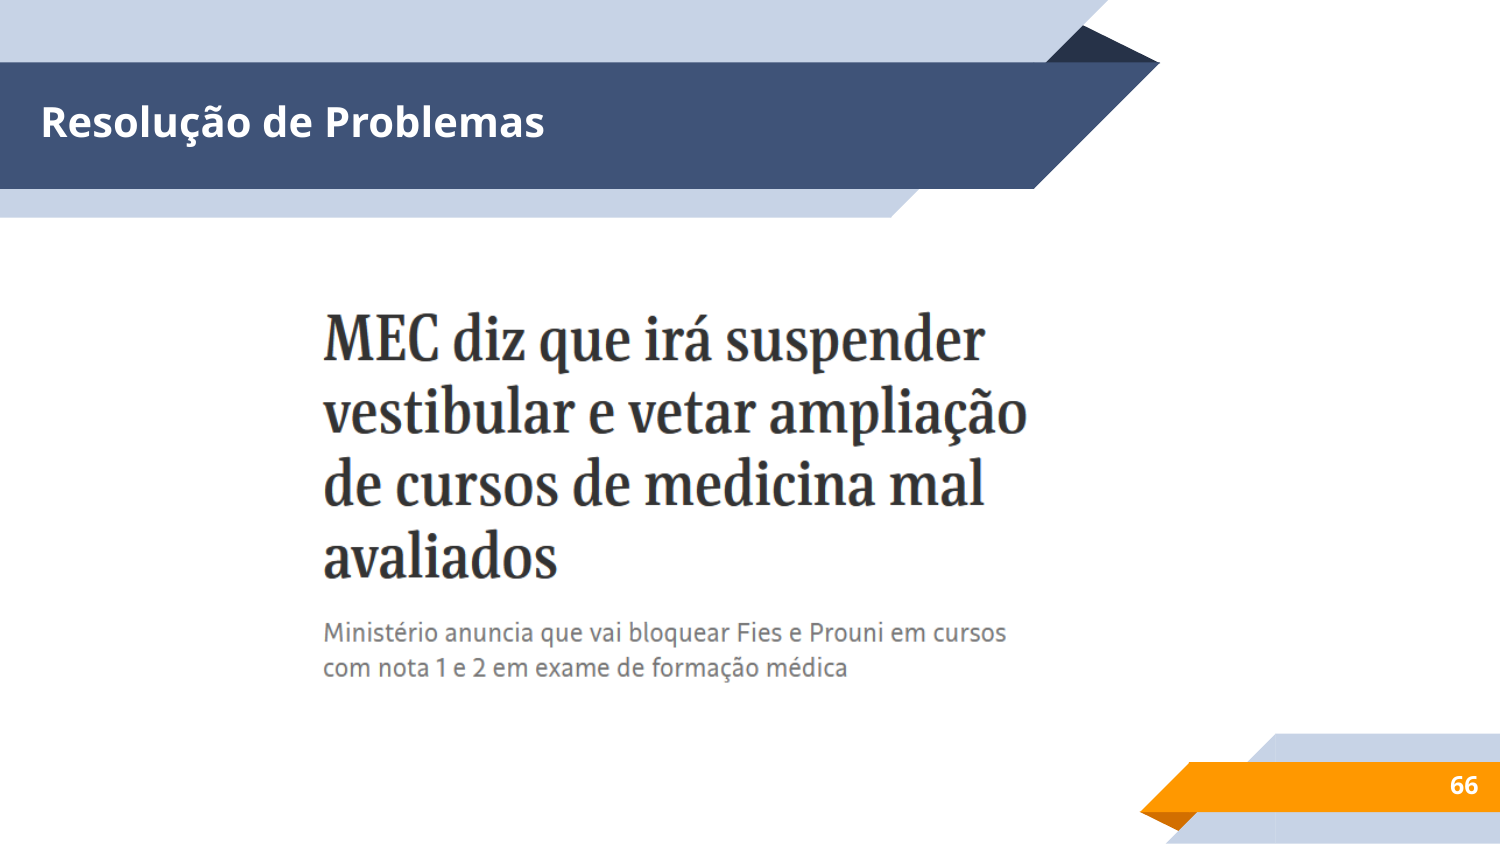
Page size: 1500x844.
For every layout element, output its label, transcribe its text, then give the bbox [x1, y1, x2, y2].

picture [259, 289, 1093, 713]
slide_number ‹#› [1249, 760, 1494, 813]
title Resolução de Problemas [25, 58, 979, 185]
